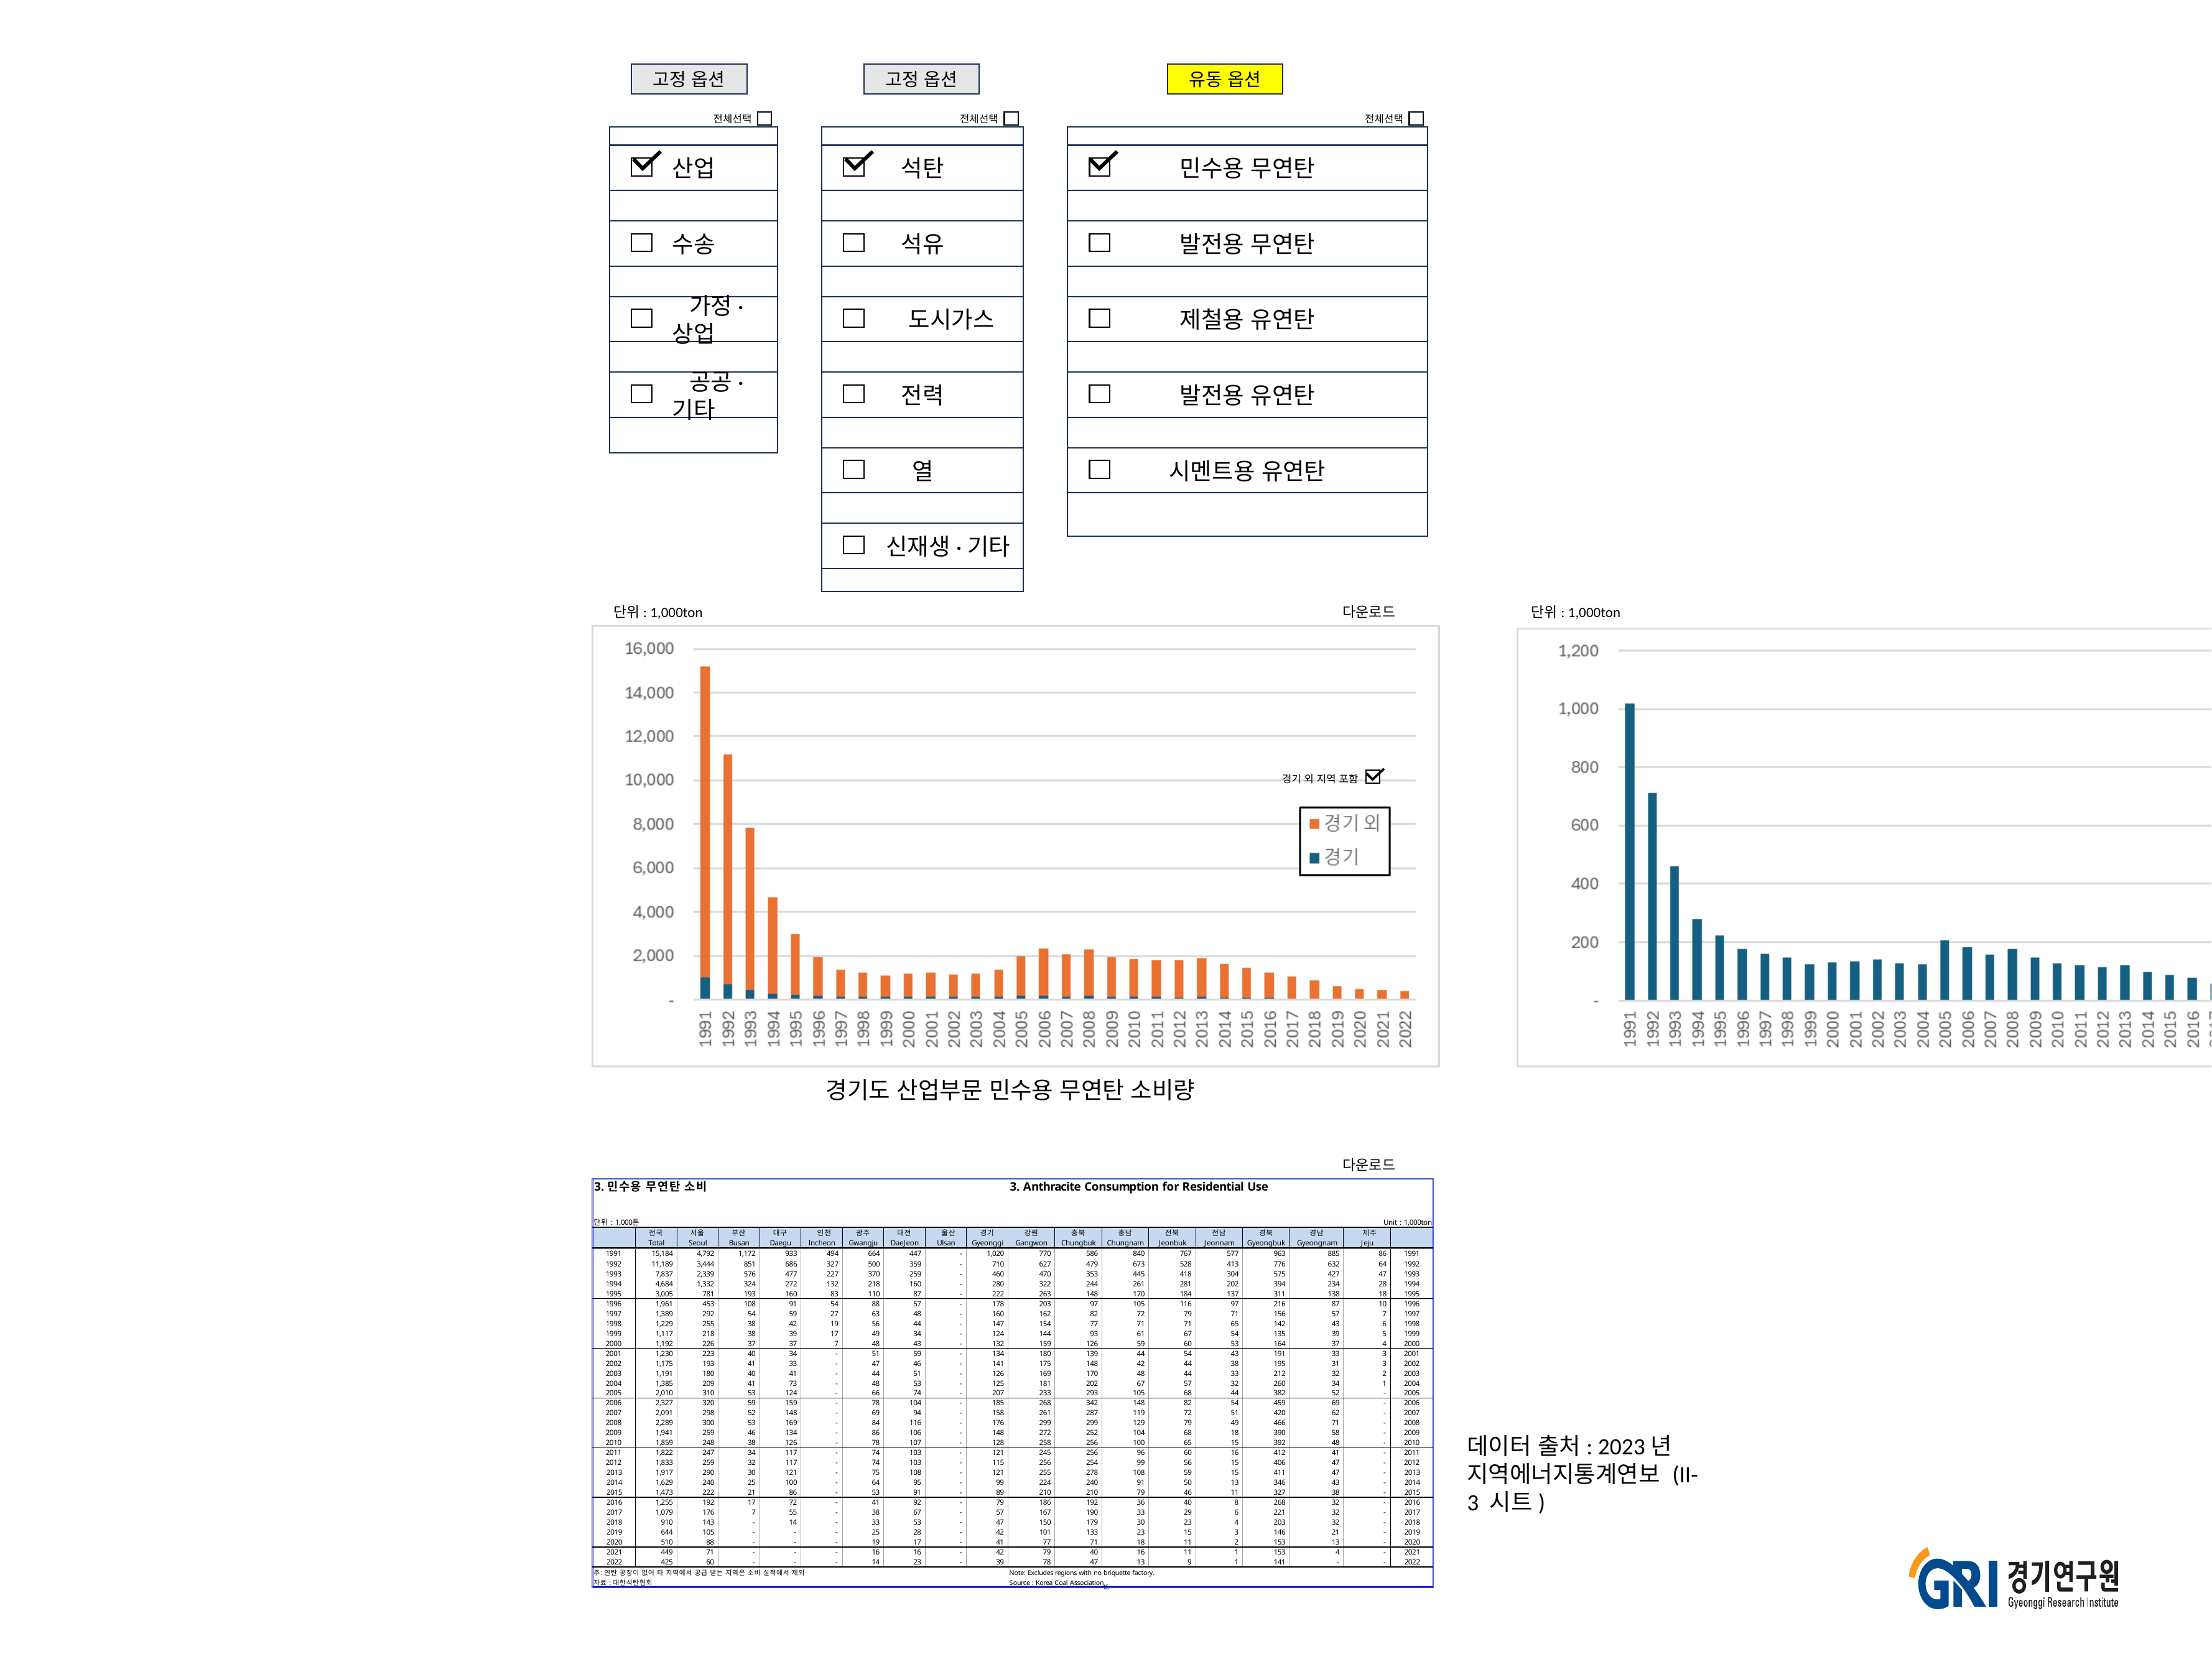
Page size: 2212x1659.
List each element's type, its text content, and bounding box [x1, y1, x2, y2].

text_box 데이터 출처: 2023년 지역에너지통계연보 (II-3 시트) [1457, 1426, 1712, 1520]
text_box [821, 493, 1024, 523]
text_box 고정 옵션 [863, 63, 980, 95]
picture [592, 1178, 1434, 1588]
text_box 발전용 무연탄 [1067, 220, 1428, 267]
text_box [609, 342, 778, 371]
text_box [631, 384, 653, 403]
picture [592, 625, 1440, 1067]
text_box 석유 [821, 220, 1024, 267]
text_box [1067, 418, 1428, 447]
text_box 산업 [609, 144, 778, 191]
text_box 전력 [821, 371, 1024, 418]
text_box [757, 111, 772, 126]
text_box [609, 126, 778, 144]
text_box [843, 460, 865, 479]
text_box 전체선택 [936, 110, 1023, 127]
text_box [631, 309, 653, 328]
text_box [1067, 126, 1428, 144]
text_box [821, 191, 1024, 220]
text_box [1067, 267, 1428, 296]
text_box 가정·상업 [609, 296, 778, 342]
text_box 신재생·기타 [821, 523, 1024, 569]
picture [1088, 145, 1119, 176]
text_box 제철용 유연탄 [1067, 296, 1428, 342]
text_box [1089, 384, 1110, 403]
picture [631, 145, 662, 176]
text_box 고정 옵션 [631, 63, 748, 95]
text_box [843, 536, 865, 554]
text_box [1067, 493, 1428, 537]
text_box 전체선택 [1341, 110, 1428, 127]
text_box [1003, 111, 1019, 126]
text_box 다운로드 [1280, 598, 1458, 625]
text_box [631, 233, 653, 252]
text_box 경기도 산업부문 민수용 무연탄 소비량 [740, 1067, 1281, 1113]
text_box 민수용 무연탄 [1067, 144, 1428, 191]
text_box 단위: 1,000ton [1487, 598, 1665, 625]
text_box 다운로드 [1280, 1151, 1458, 1178]
text_box 열 [821, 447, 1024, 493]
text_box [1067, 342, 1428, 371]
text_box [609, 191, 778, 220]
text_box 전체선택 [689, 110, 776, 127]
text_box 발전용 유연탄 [1067, 371, 1428, 418]
text_box [1067, 191, 1428, 220]
text_box [821, 418, 1024, 447]
text_box [843, 384, 865, 403]
text_box [609, 267, 778, 296]
text_box 공공·기타 [609, 371, 778, 418]
text_box [821, 267, 1024, 296]
text_box [1089, 460, 1110, 479]
text_box 시멘트용 유연탄 [1067, 447, 1428, 493]
text_box 유동 옵션 [1167, 63, 1283, 95]
text_box [609, 418, 778, 453]
text_box 도시가스 [821, 296, 1024, 342]
text_box [1089, 233, 1110, 252]
text_box [843, 233, 865, 252]
text_box [1089, 309, 1110, 328]
text_box 단위: 1,000ton [569, 598, 747, 625]
text_box 석탄 [821, 144, 1024, 191]
text_box [821, 342, 1024, 371]
text_box [843, 309, 865, 328]
picture [1517, 628, 2212, 1067]
text_box [1408, 111, 1424, 126]
text_box [821, 569, 1024, 592]
text_box [821, 126, 1024, 144]
text_box 수송 [609, 220, 778, 267]
picture [843, 145, 875, 176]
